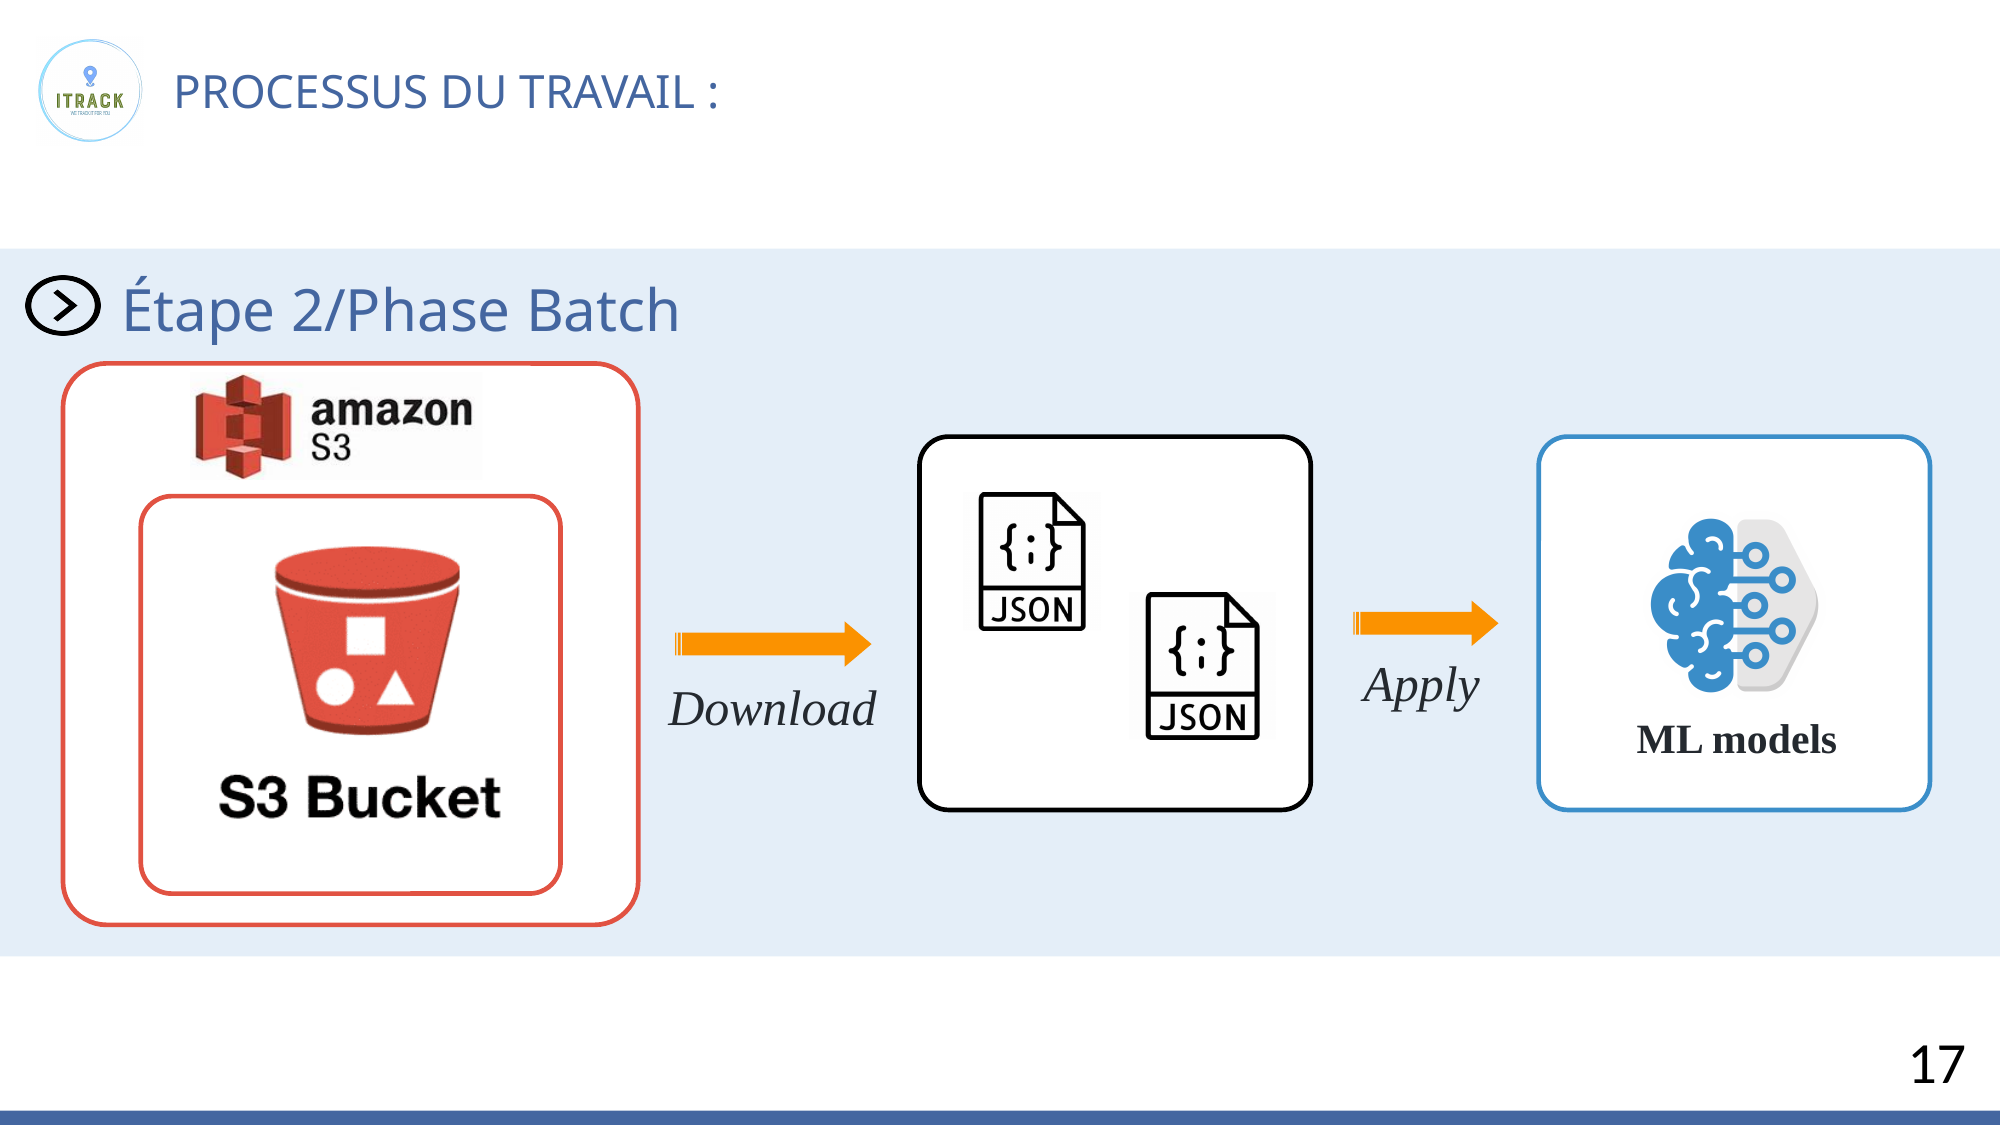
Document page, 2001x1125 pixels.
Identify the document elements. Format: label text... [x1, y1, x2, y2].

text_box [62, 363, 639, 925]
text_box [25, 265, 773, 423]
picture [36, 36, 144, 146]
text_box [1538, 436, 1933, 810]
text_box [0, 247, 2000, 957]
text_box Download [641, 668, 917, 743]
text_box [674, 619, 874, 668]
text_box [919, 436, 1311, 810]
text_box [1352, 598, 1501, 644]
text_box 17 [1861, 984, 2000, 1125]
text_box [0, 1110, 1861, 1125]
text_box PROCESSUS DU TRAVAIL : [159, 55, 747, 180]
text_box Apply [1311, 644, 1538, 719]
